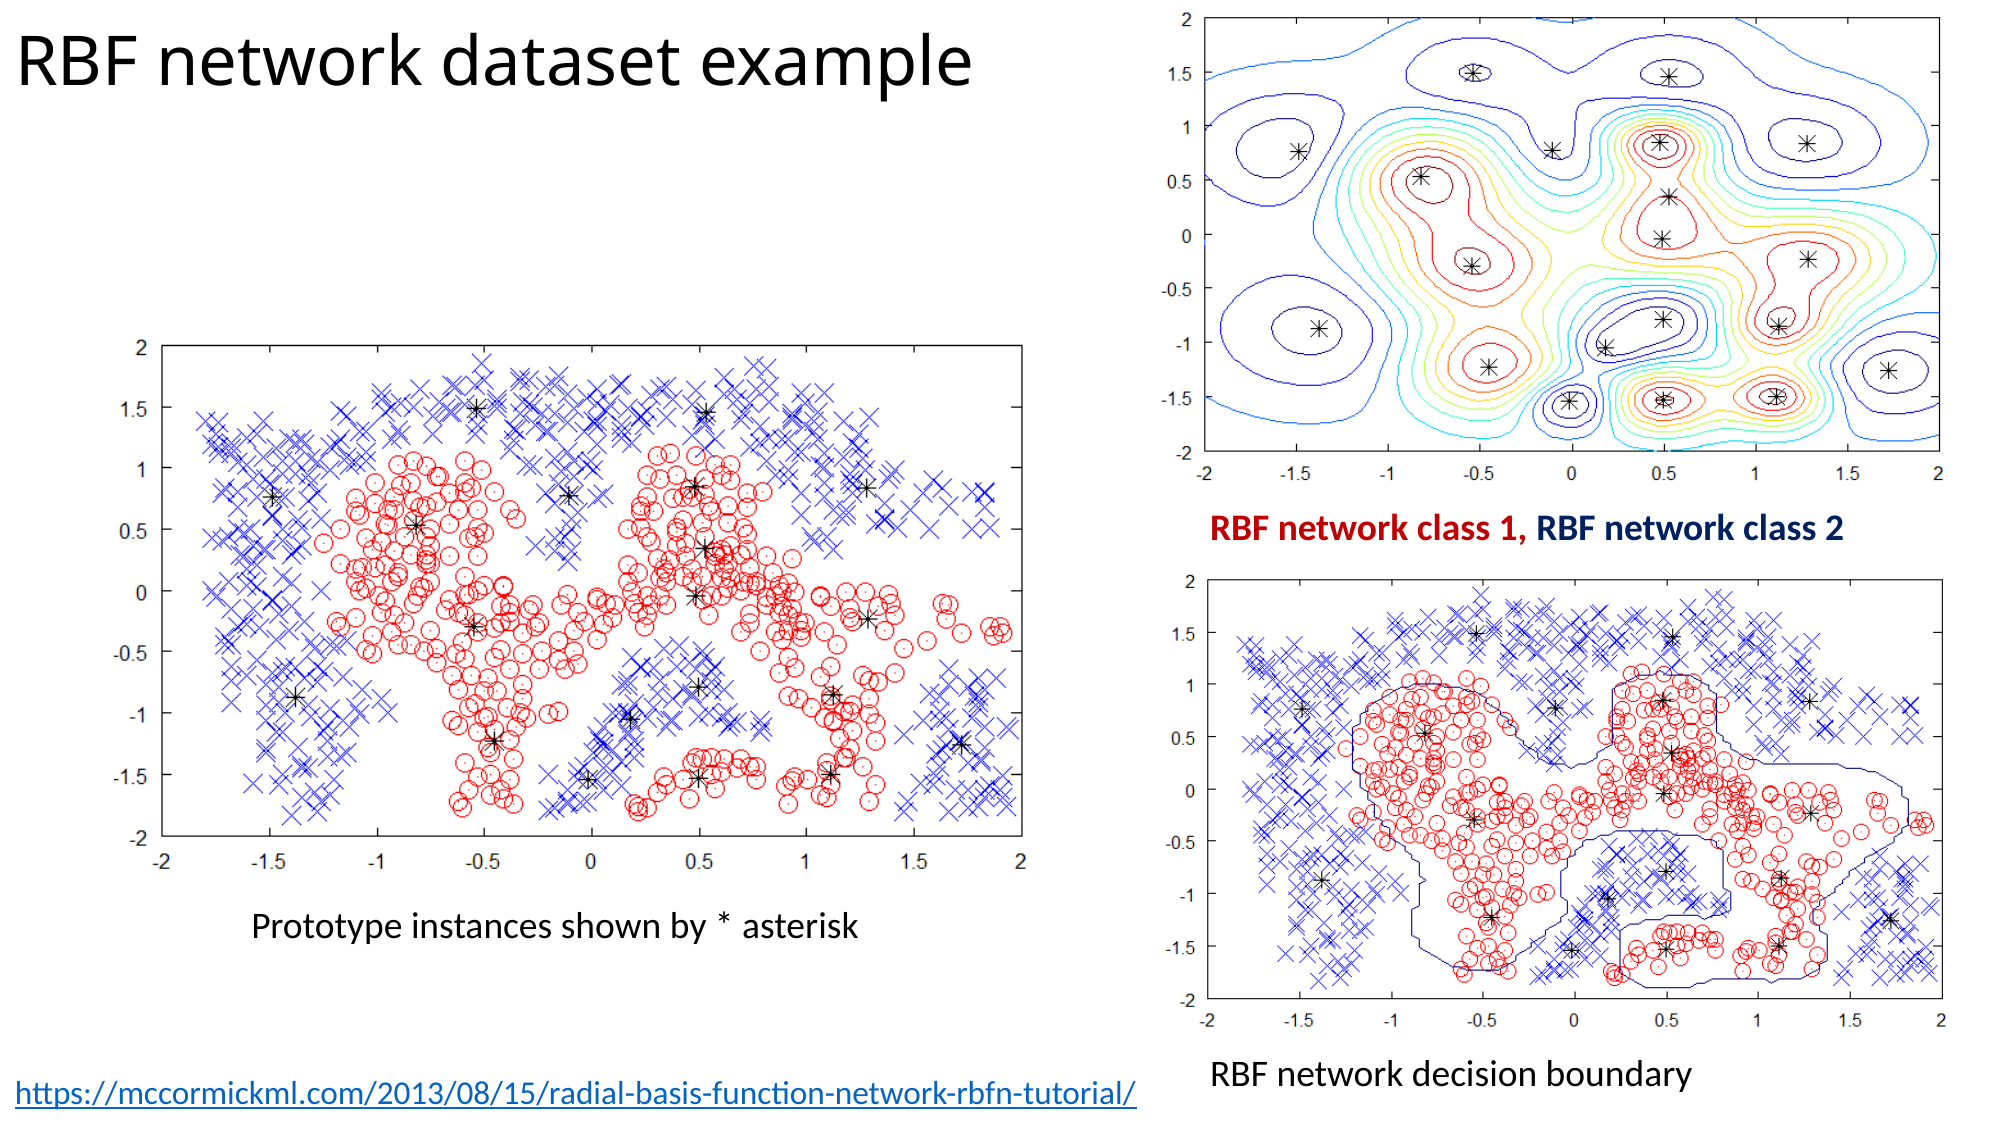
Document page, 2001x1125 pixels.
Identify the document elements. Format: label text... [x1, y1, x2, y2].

text_box RBF network decision boundary [1195, 1042, 1956, 1102]
picture [1159, 0, 1956, 496]
picture [114, 327, 1042, 887]
text_box https://mccormickml.com/2013/08/15/radial-basis-function-network-rbfn-tutorial/ [0, 1063, 1160, 1119]
text_box RBF network class 1, RBF network class 2 [1195, 495, 1966, 556]
title RBF network dataset example [0, 0, 1030, 128]
picture [1159, 565, 1966, 1042]
text_box Prototype instances shown by * asterisk [236, 893, 1146, 999]
